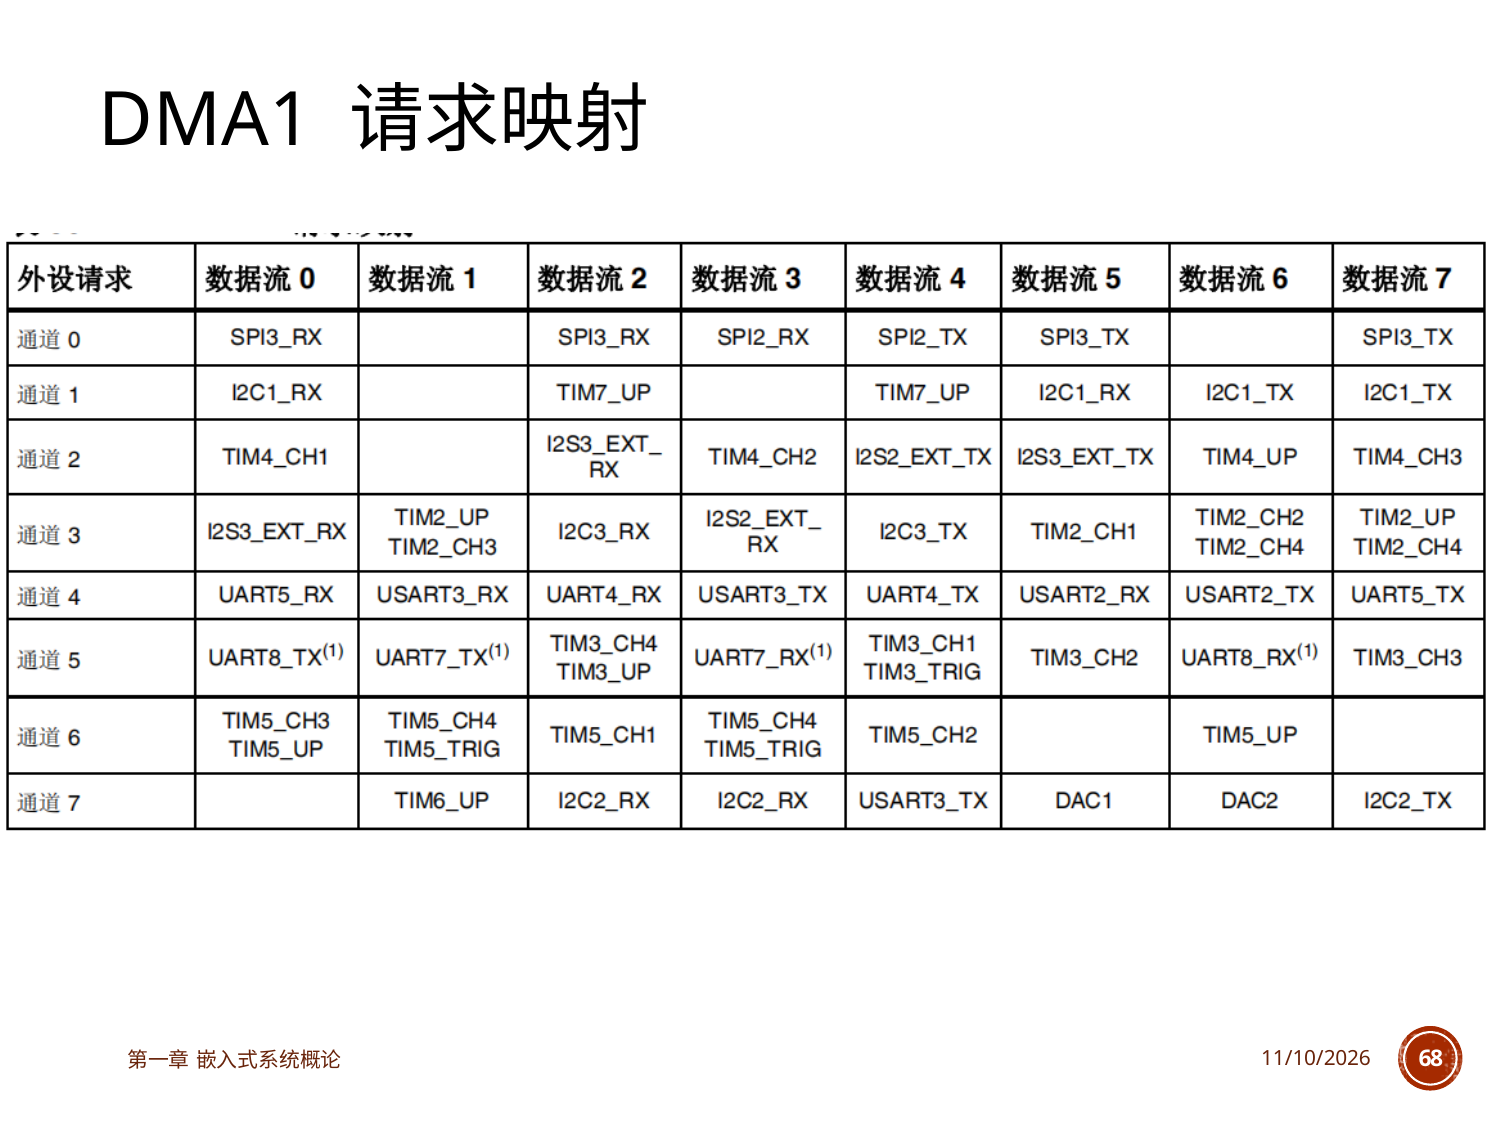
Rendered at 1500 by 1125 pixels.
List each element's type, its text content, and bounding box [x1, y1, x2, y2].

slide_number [982, 1028, 1386, 1089]
text_box DMA1 请求映射 [83, 63, 665, 168]
slide_number 68 [1391, 1028, 1471, 1089]
picture [0, 234, 1500, 837]
footer 第一章 嵌入式系统概论 [112, 1028, 891, 1089]
